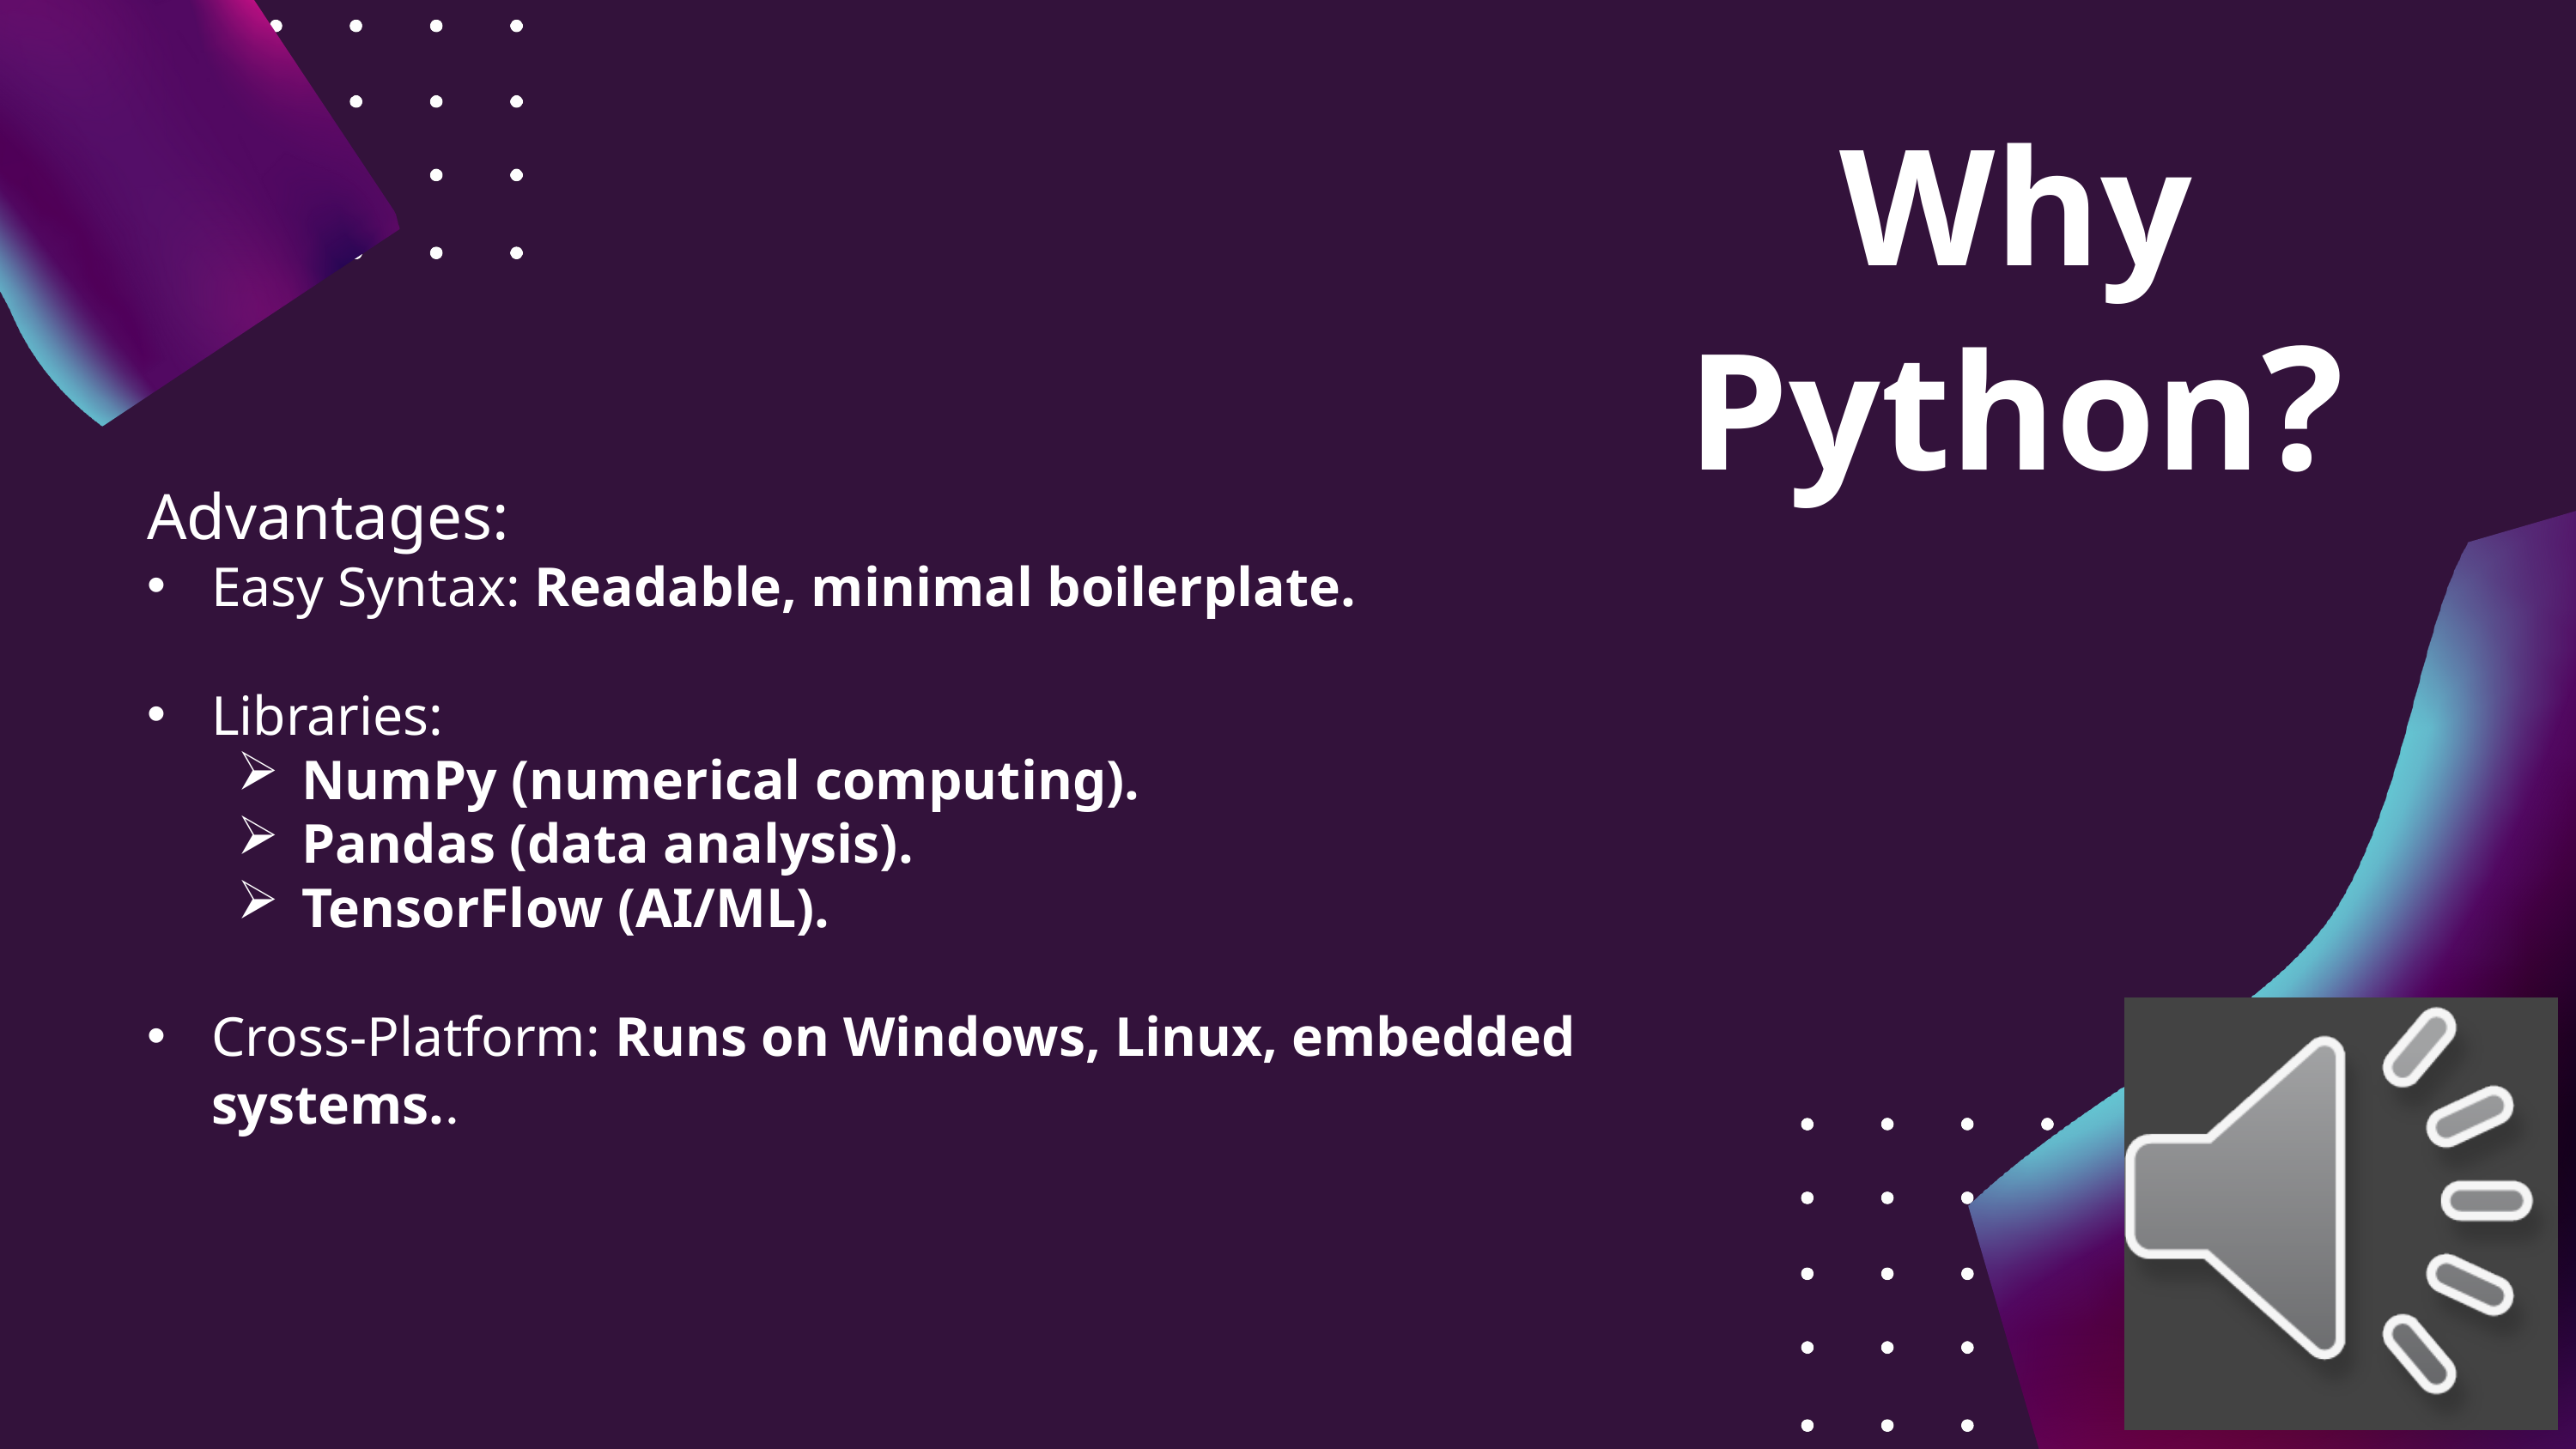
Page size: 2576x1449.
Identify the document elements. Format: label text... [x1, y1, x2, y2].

text_box [255, 0, 528, 264]
text_box [0, 0, 404, 471]
picture [2123, 996, 2560, 1432]
text_box [1829, 511, 2576, 1449]
text_box [1792, 1113, 2034, 1436]
text_box Advantages: Easy Syntax: Readable, minimal boilerplate. Libraries: NumPy (numerical computing). Pandas (data analysis). TensorFlow (AI/ML). Cross-Platform: Runs on Windows, Linux, embedded systems.. [134, 470, 1692, 1143]
text_box Why Python? [1492, 105, 2540, 505]
